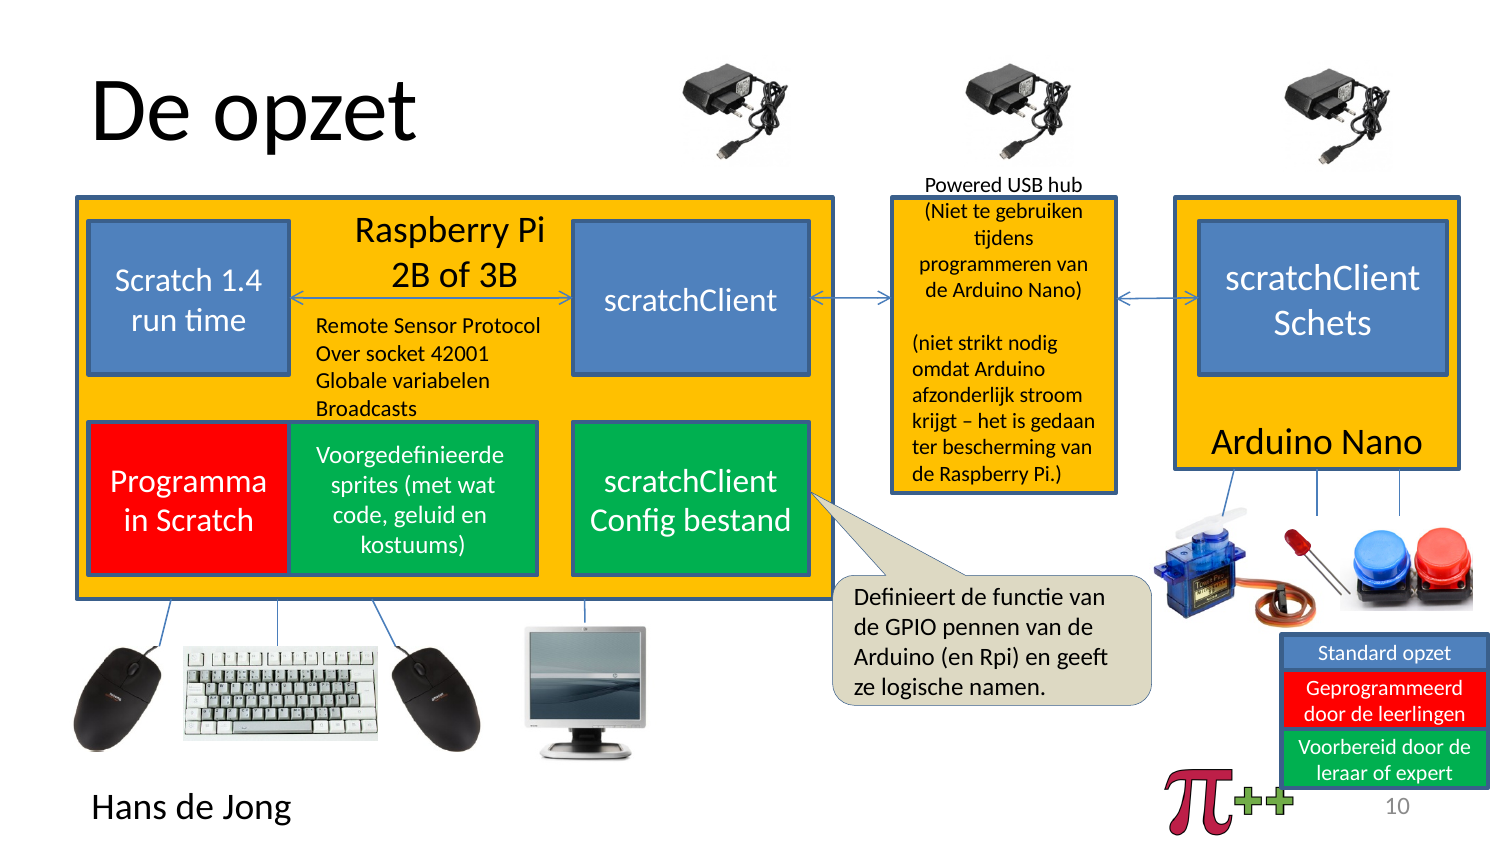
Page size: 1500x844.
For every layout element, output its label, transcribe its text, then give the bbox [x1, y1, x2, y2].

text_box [371, 598, 396, 647]
picture [383, 646, 489, 752]
text_box Voorbereid door de leraar of expert [1279, 727, 1490, 790]
text_box scratchClient Schets [1197, 219, 1449, 377]
text_box scratchClient Config bestand [571, 420, 811, 577]
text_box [159, 598, 172, 647]
slide_number 10 [1340, 790, 1425, 827]
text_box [1222, 468, 1235, 517]
picture [1163, 768, 1294, 836]
text_box Raspberry Pi 2B of 3B [75, 195, 835, 601]
text_box Powered USB hub (Niet te gebruiken tijdens programmeren van de Arduino Nano) (niet strikt nodig omdat Arduino afzonderlijk stroom krijgt – het is gedaan ter bescherming van de Raspberry Pi.) [890, 195, 1118, 495]
picture [1281, 60, 1393, 172]
text_box Remote Sensor Protocol Over socket 42001 Globale variabelen Broadcasts [301, 305, 561, 429]
text_box [1188, 300, 1197, 305]
picture [678, 55, 791, 167]
title De opzet [75, 33, 1425, 175]
picture [64, 646, 170, 752]
text_box scratchClient [571, 219, 811, 377]
picture [513, 622, 657, 766]
text_box Programma in Scratch [86, 420, 287, 577]
text_box Standard opzet [1279, 632, 1490, 668]
text_box Voorgedefinieerde sprites (met wat code, geluid en kostuums) [287, 420, 539, 577]
picture [962, 55, 1074, 167]
text_box Geprogrammeerd door de leerlingen [1279, 668, 1490, 727]
text_box [1173, 299, 1191, 305]
picture [182, 645, 378, 742]
text_box Arduino Nano [1173, 195, 1461, 471]
text_box Definieert de functie van de GPIO pennen van de Arduino (en Rpi) en geeft ze logische namen. [808, 489, 1154, 708]
picture [1115, 480, 1473, 654]
text_box Scratch 1.4 run time [86, 219, 291, 377]
